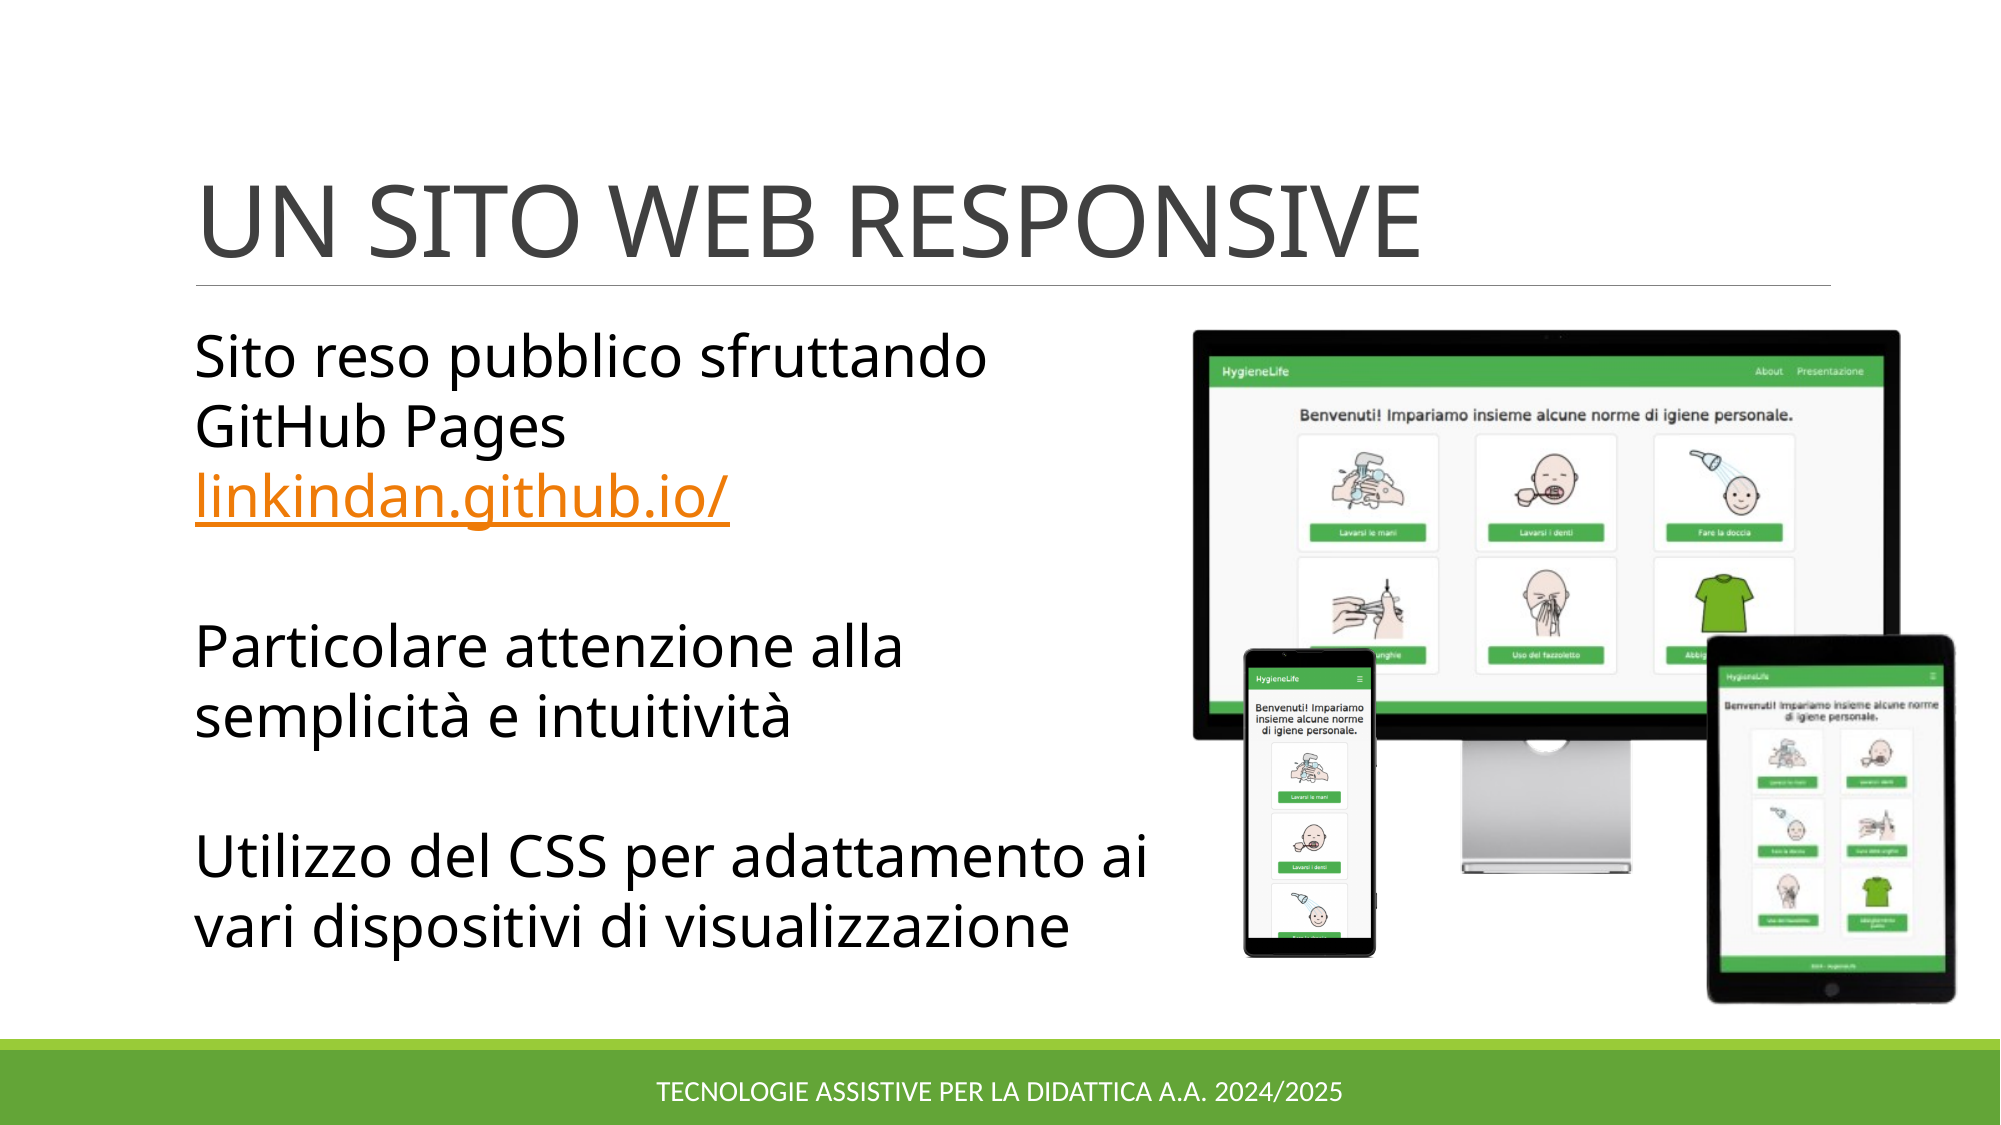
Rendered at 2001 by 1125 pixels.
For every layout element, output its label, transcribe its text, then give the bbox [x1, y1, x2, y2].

picture [941, 545, 1677, 1061]
footer Tecnologie assistive per la didattica a.a. 2024/2025 [604, 1059, 1396, 1120]
text_box Sito reso pubblico sfruttando GitHub Pages linkindan.github.io/ Particolare attenzione alla semplicità e intuitività Utilizzo del CSS per adattamento ai vari dispositivi di visualizzazione [179, 312, 1193, 967]
title UN SITO WEB RESPONSIVE [180, 47, 1830, 285]
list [1192, 329, 1703, 874]
picture [1706, 212, 2001, 1125]
